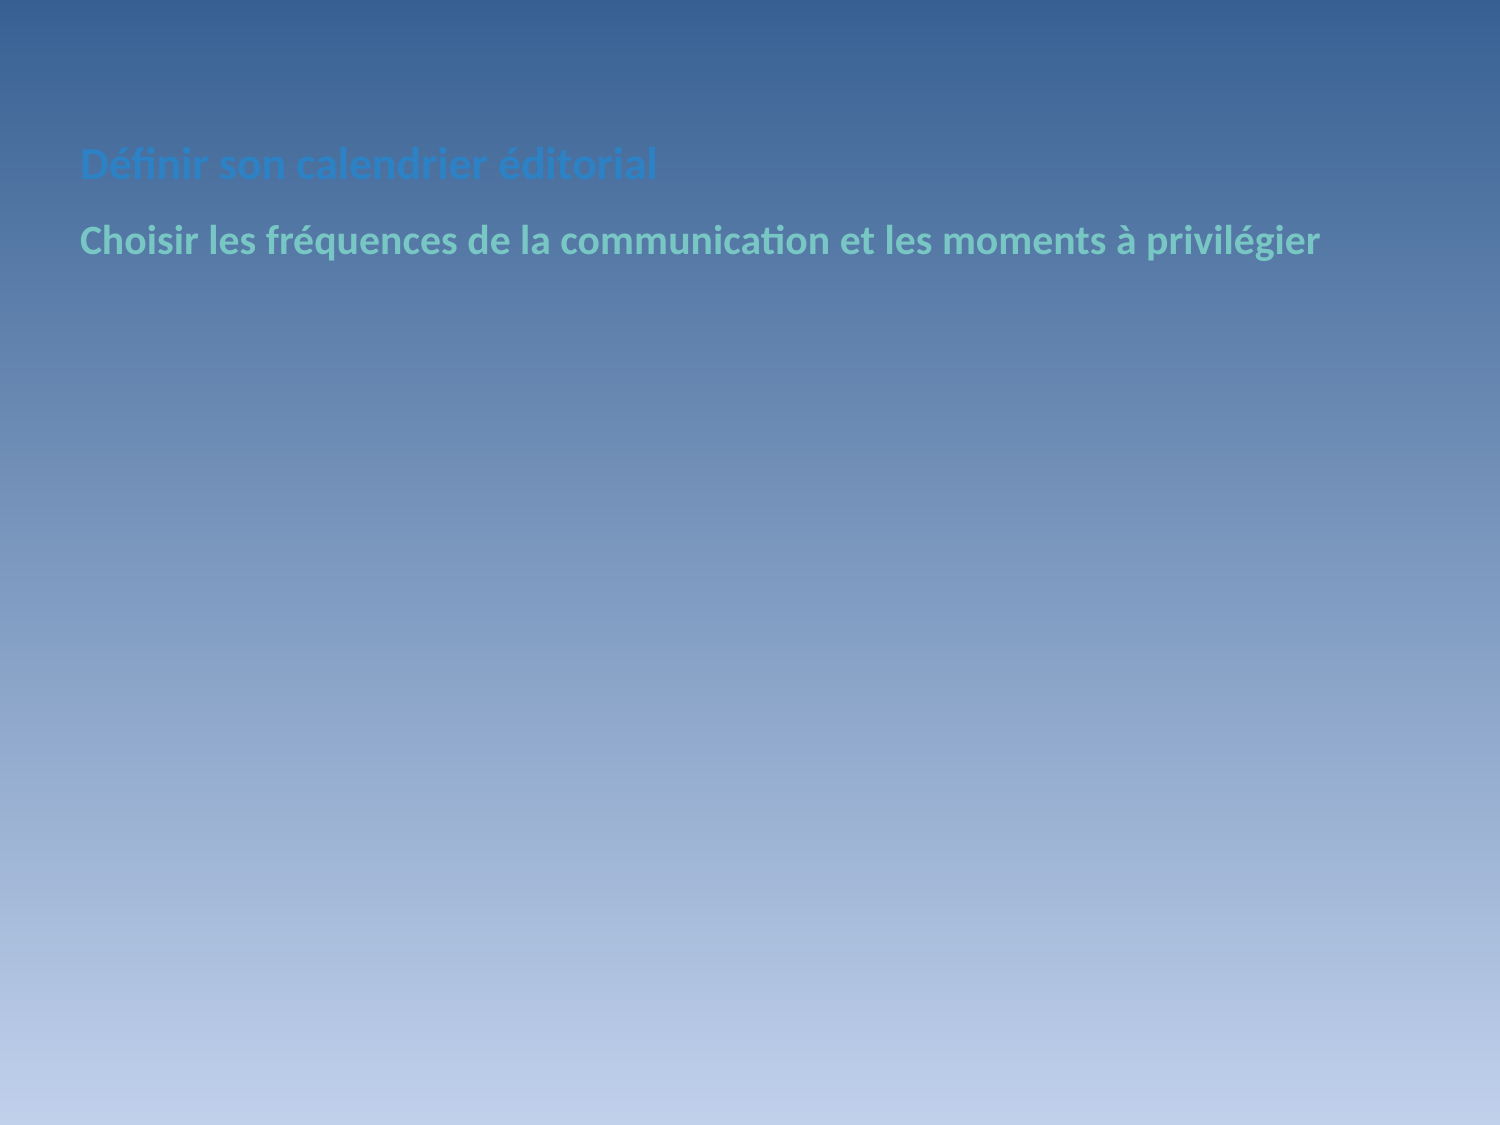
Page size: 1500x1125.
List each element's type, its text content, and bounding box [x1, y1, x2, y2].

text_box Définir son calendrier éditorial Choisir les fréquences de la communication et les moments à privilégier [65, 98, 1337, 271]
